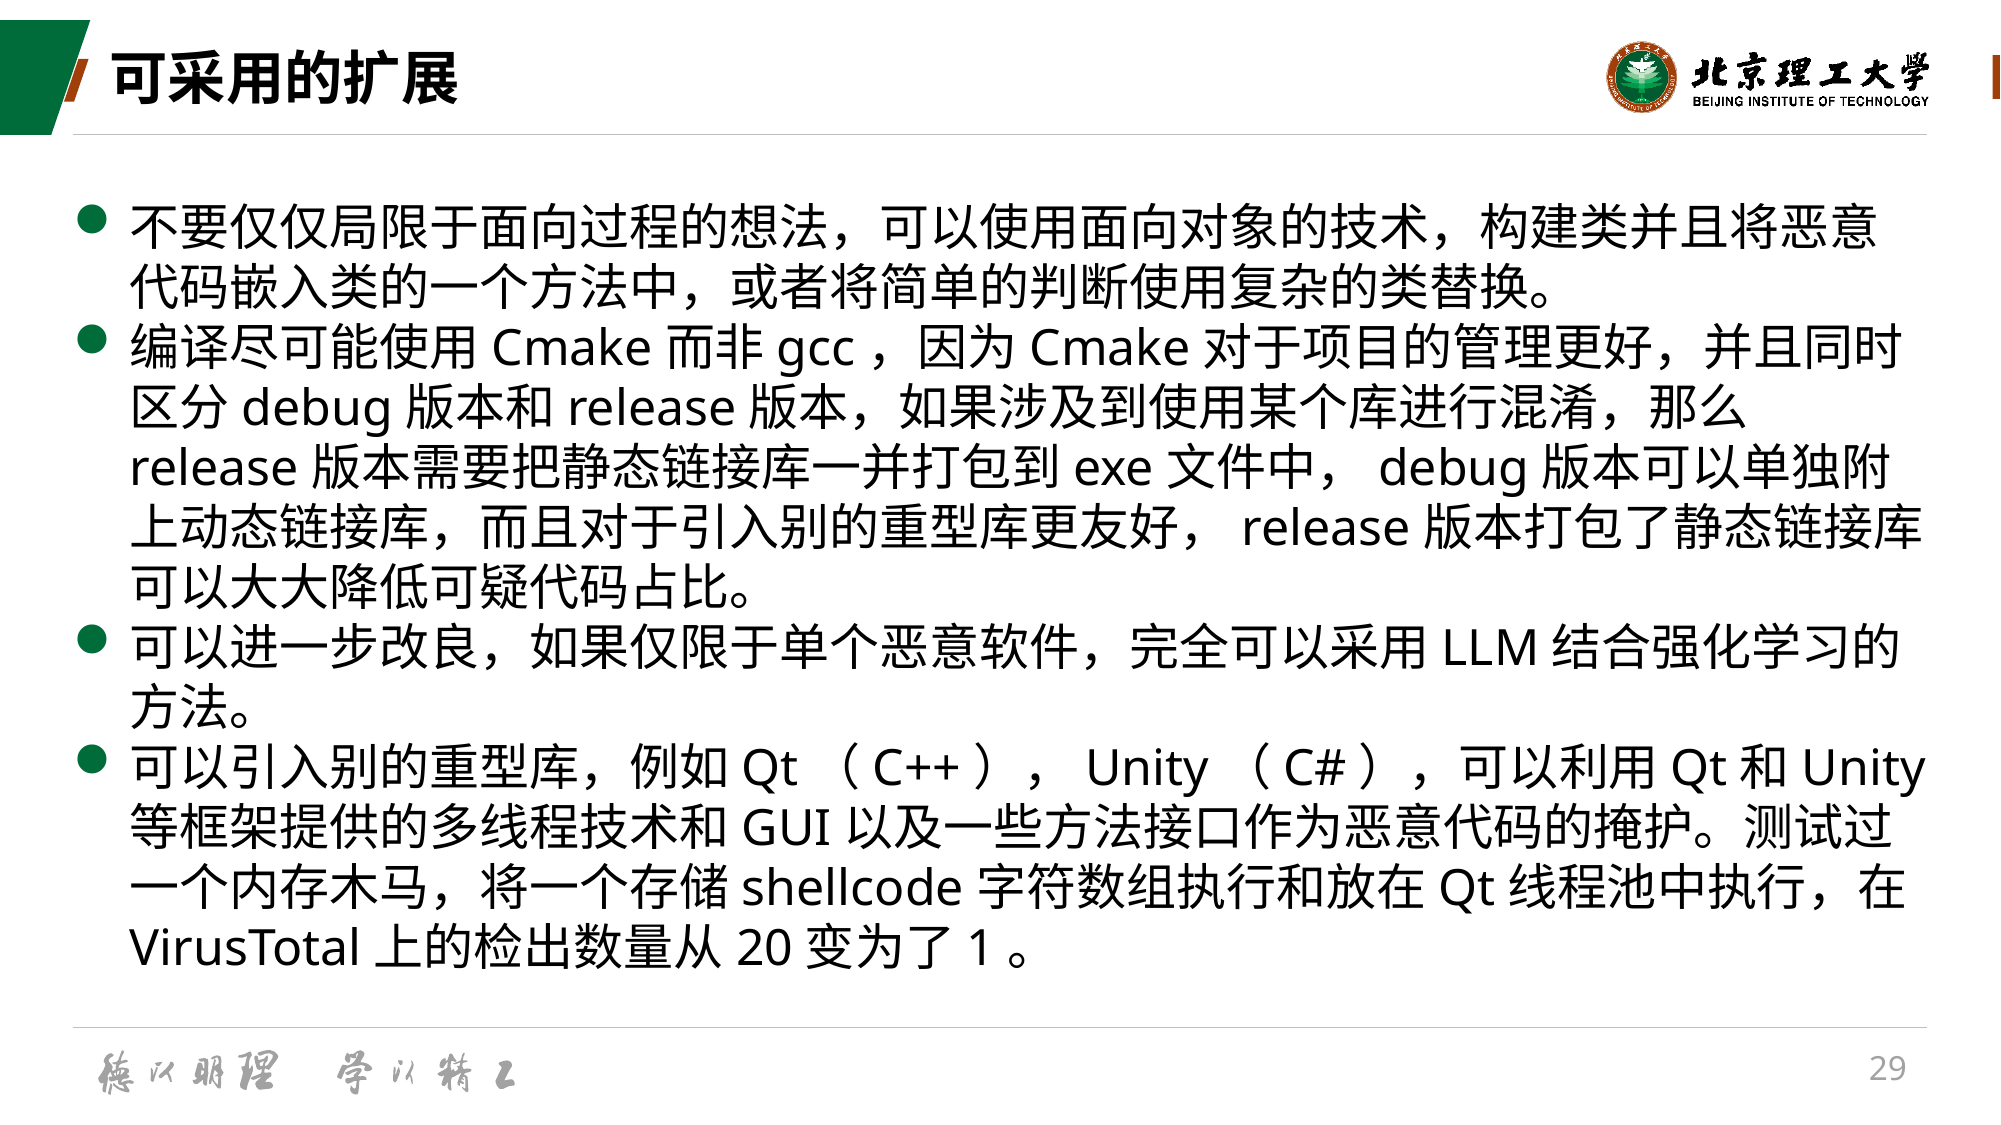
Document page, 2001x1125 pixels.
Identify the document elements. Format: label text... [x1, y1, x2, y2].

picture [1606, 41, 1929, 113]
text_box 不要仅仅局限于面向过程的想法，可以使用面向对象的技术，构建类并且将恶意代码嵌入类的一个方法中，或者将简单的判断使用复杂的类替换。 编译尽可能使用Cmake而非gcc，因为Cmake对于项目的管理更好，并且同时区分debug版本和release版本，如果涉及到使用某个库进行混淆，那么release版本需要把静态链接库一并打包到exe文件中，debug版本可以单独附上动态链接库，而且对于引入别的重型库更友好，release版本打包了静态链接库可以大大降低可疑代码占比。 可以进一步改良，如果仅限于单个恶意软件，完全可以采用LLM结合强化学习的方法。 可以引入别的重型库，例如Qt（C++），Unity（C#），可以利用Qt和Unity等框架提供的多线程技术和GUI以及一些方法接口作为恶意代码的掩护。测试过一个内存木马，将一个存储shellcode字符数组执行和放在Qt线程池中执行，在VirusTotal上的检出数量从20变为了1。 [58, 187, 1942, 983]
title 可采用的扩展 [94, 41, 1513, 120]
